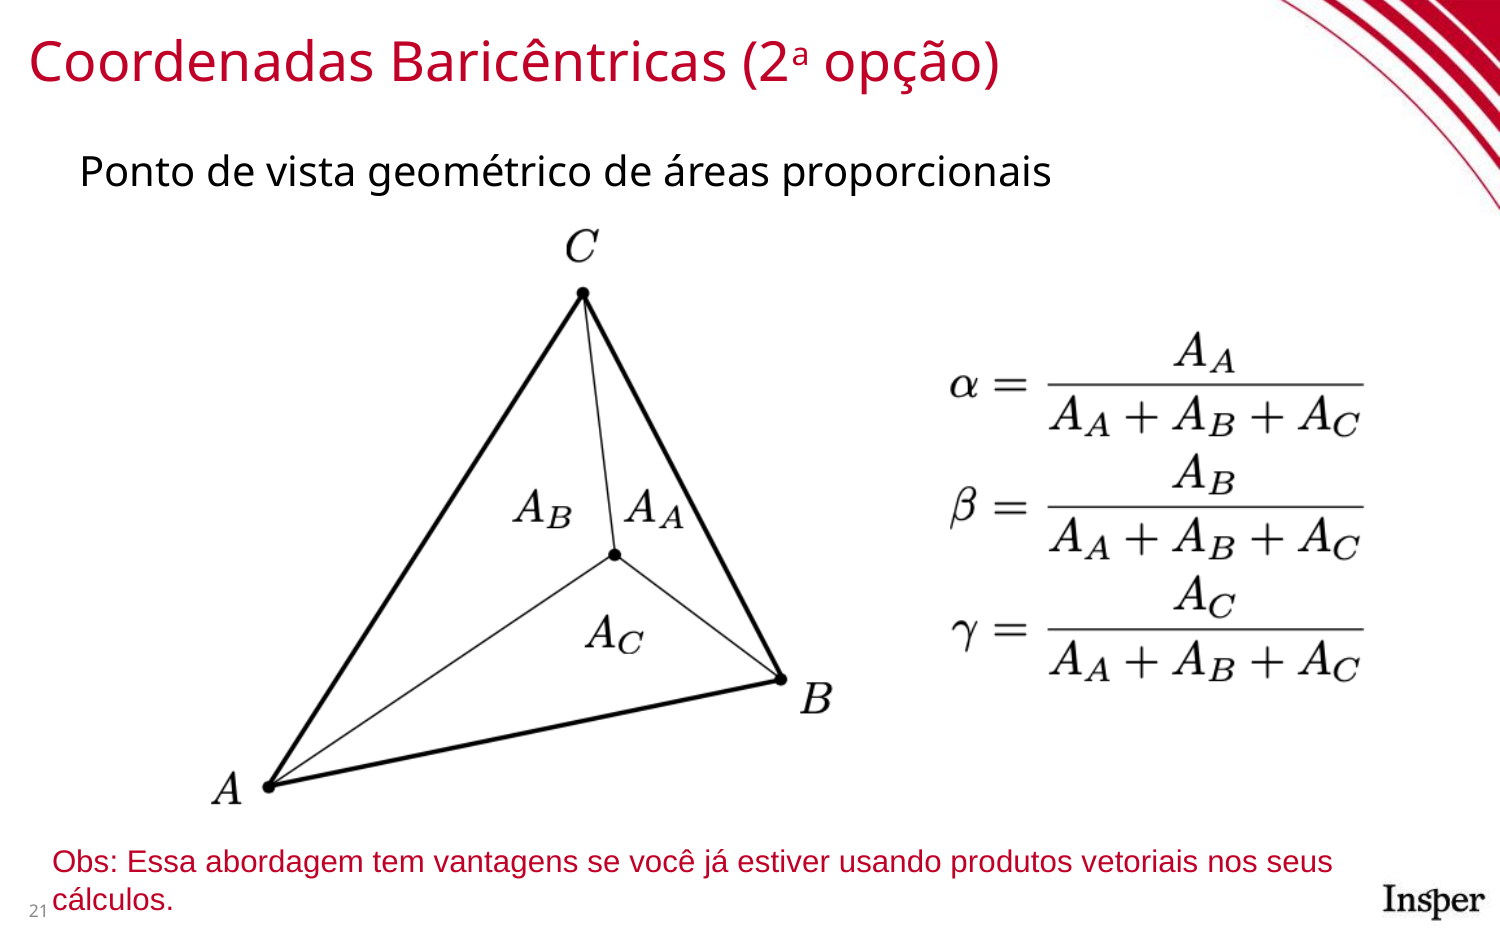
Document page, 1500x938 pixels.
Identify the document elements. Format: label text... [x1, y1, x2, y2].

title Coordenadas Baricêntricas (2a opção) [13, 18, 1397, 104]
slide_number 21 [0, 887, 78, 938]
text_box Obs: Essa abordagem tem vantagens se você já estiver usando produtos vetoriais nos seus cálculos. [37, 826, 1477, 932]
picture [209, 0, 1500, 938]
list Ponto de vista geométrico de áreas proporcionais [64, 137, 1447, 291]
